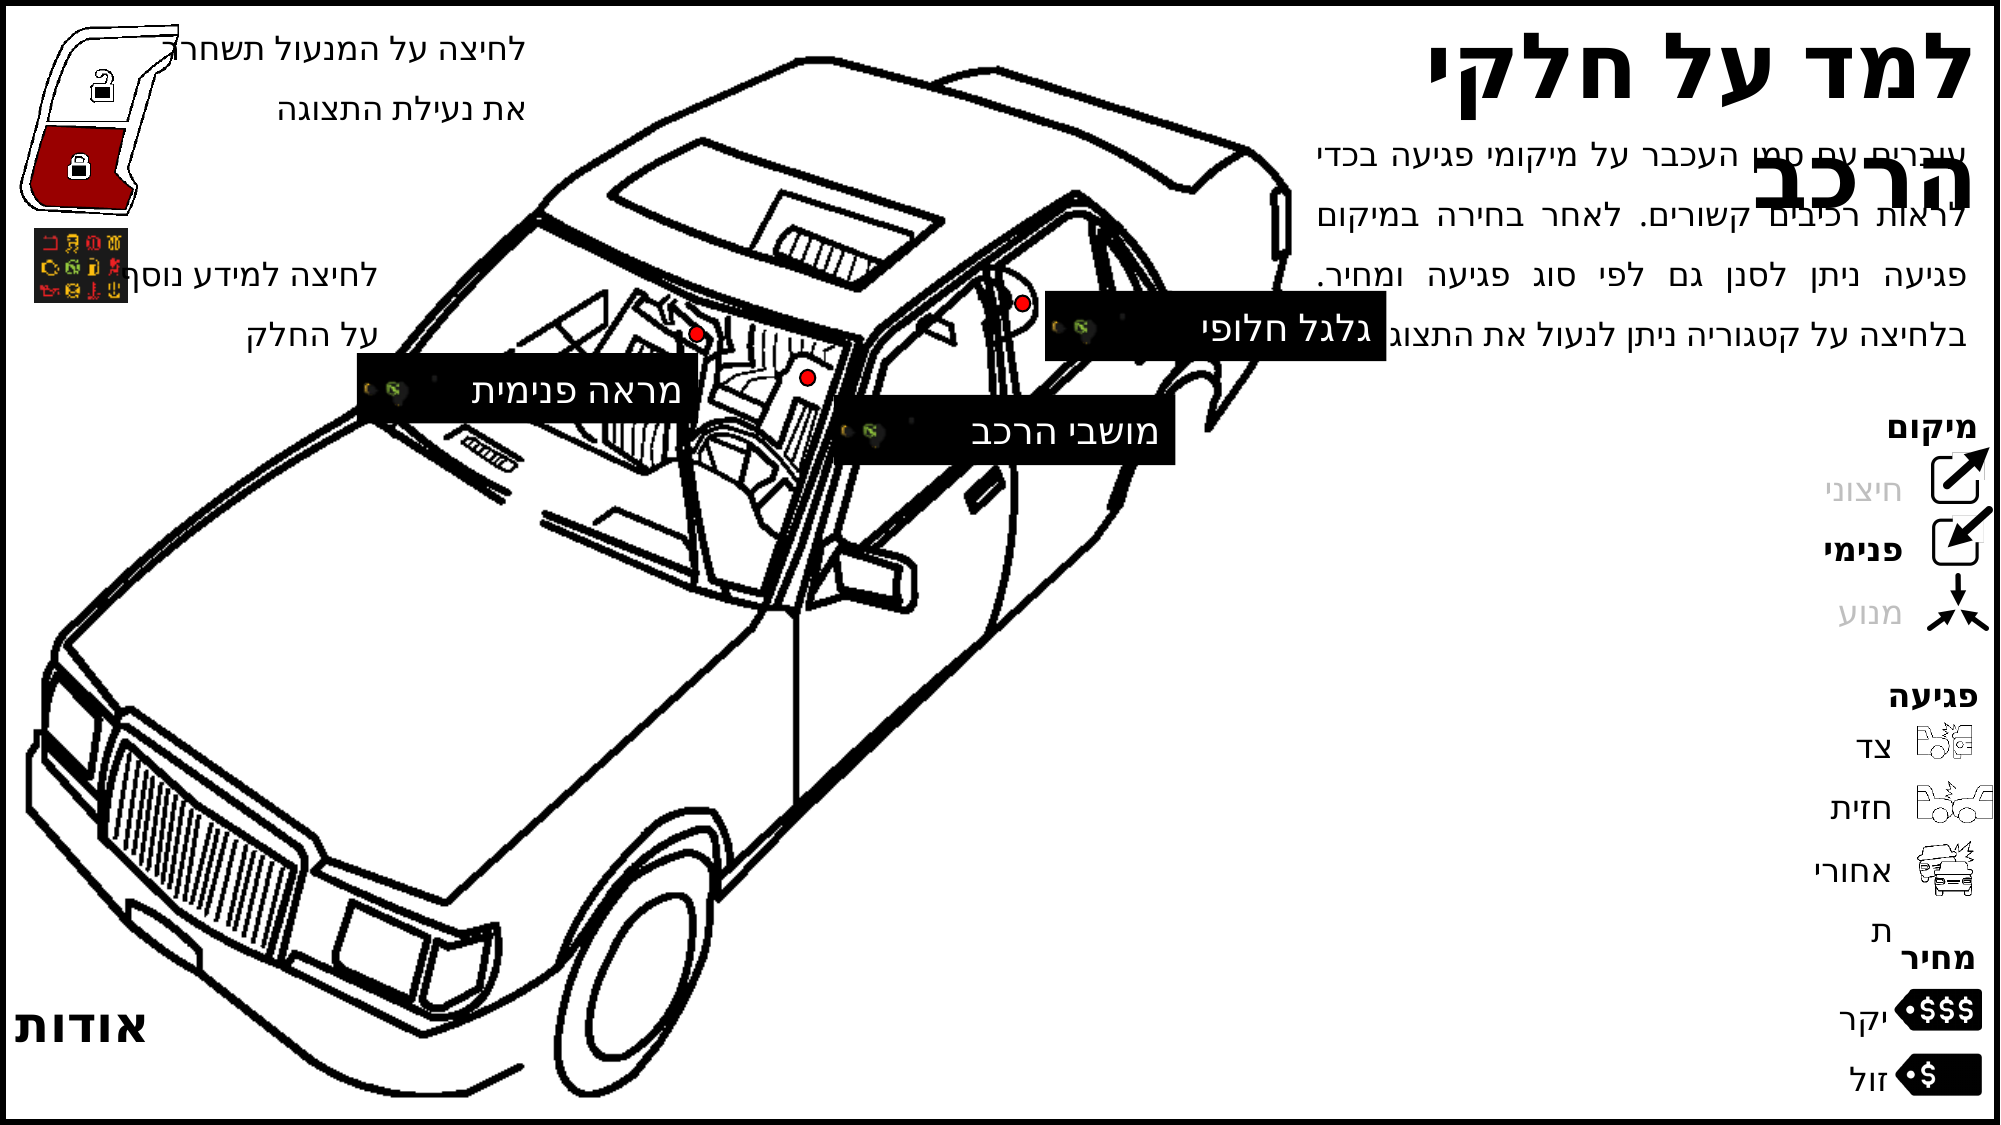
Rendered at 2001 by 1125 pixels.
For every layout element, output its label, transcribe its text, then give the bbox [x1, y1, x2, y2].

text_box מחיר [1606, 908, 1992, 984]
text_box חיצוני [1614, 440, 1919, 516]
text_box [833, 394, 1176, 466]
text_box פנימי [1614, 516, 1919, 563]
picture [1931, 423, 2000, 504]
picture [6, 14, 1306, 1118]
picture [1892, 964, 1984, 1120]
picture [1917, 781, 1993, 823]
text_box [356, 352, 699, 424]
text_box פגיעה [1608, 646, 1994, 722]
text_box [0, 0, 2000, 1125]
picture [1917, 841, 1974, 896]
text_box לחיצה למידע נוסף על החלק [0, 225, 6, 361]
text_box יקר [1804, 970, 1892, 1030]
picture [1917, 722, 1972, 760]
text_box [1045, 290, 1387, 362]
text_box מנוע [1614, 563, 1919, 639]
text_box אחורית [1778, 821, 1908, 956]
text_box צד [1804, 698, 1908, 773]
text_box לחיצה על המנעול תשחרר את נעילת התצוגה [127, 0, 543, 51]
text_box מיקום [1680, 377, 1994, 453]
picture [1927, 573, 1989, 631]
text_box זול [1804, 1030, 1893, 1106]
picture [1924, 506, 1993, 571]
text_box חזית [1804, 773, 1908, 821]
text_box עוברים עם סמן העכבר על מיקומי פגיעה בכדי לראות רכיבים קשורים. לאחר בחירה במיקום פגיעה ניתן לסנן גם לפי סוג פגיעה ומחיר. בלחיצה על קטגוריה ניתן לנעול את התצוגה. [1306, 106, 1984, 361]
text_box אודות [0, 985, 6, 1061]
text_box למד על חלקי הרכב [1233, 0, 1994, 235]
